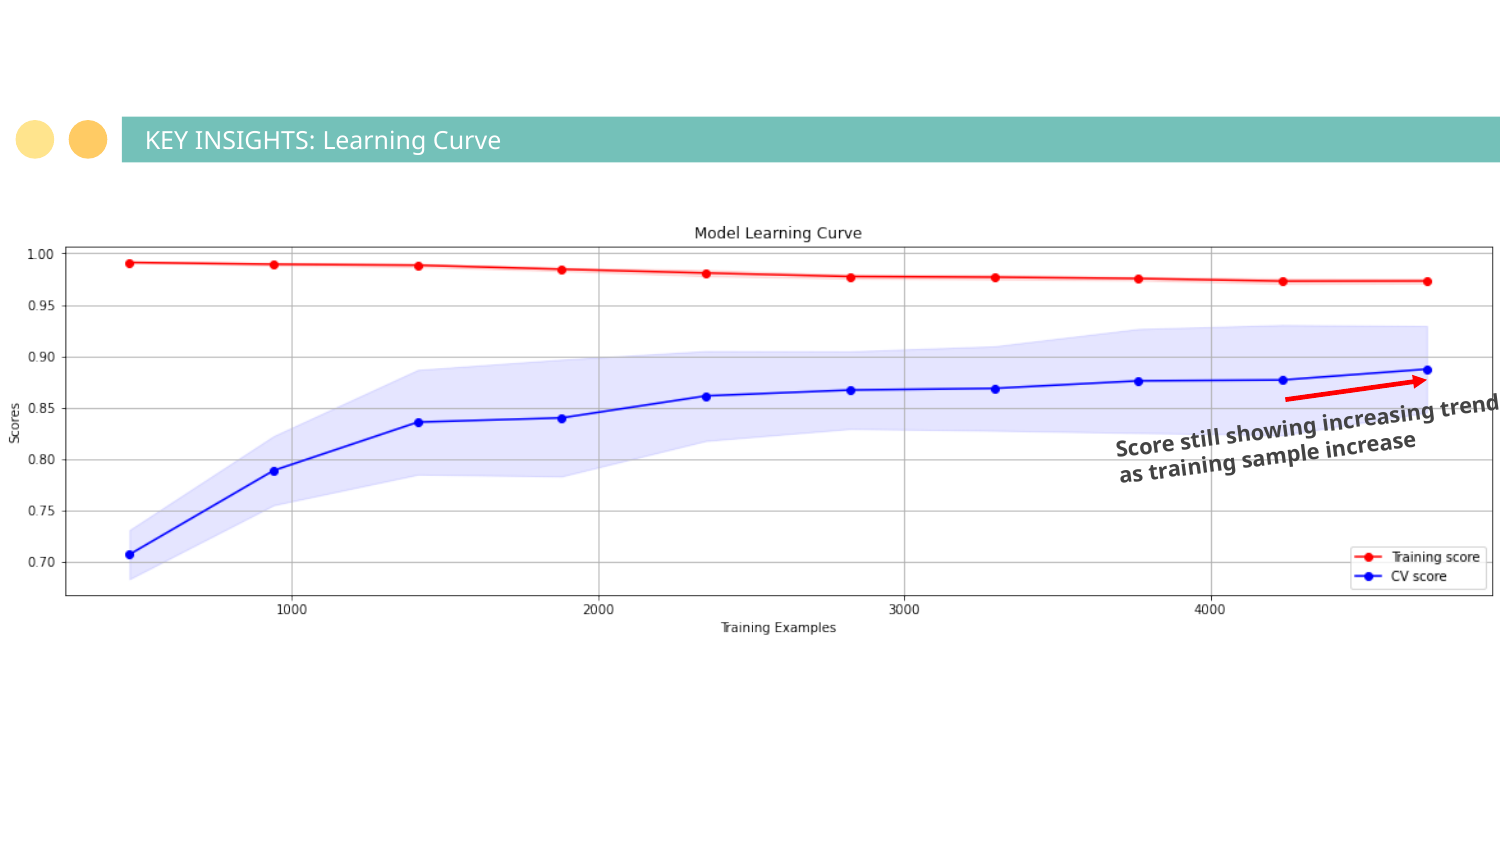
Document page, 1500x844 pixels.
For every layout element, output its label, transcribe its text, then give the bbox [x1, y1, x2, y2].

picture [0, 217, 1500, 645]
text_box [1285, 379, 1428, 400]
title KEY INSIGHTS: Learning Curve [129, 118, 952, 170]
